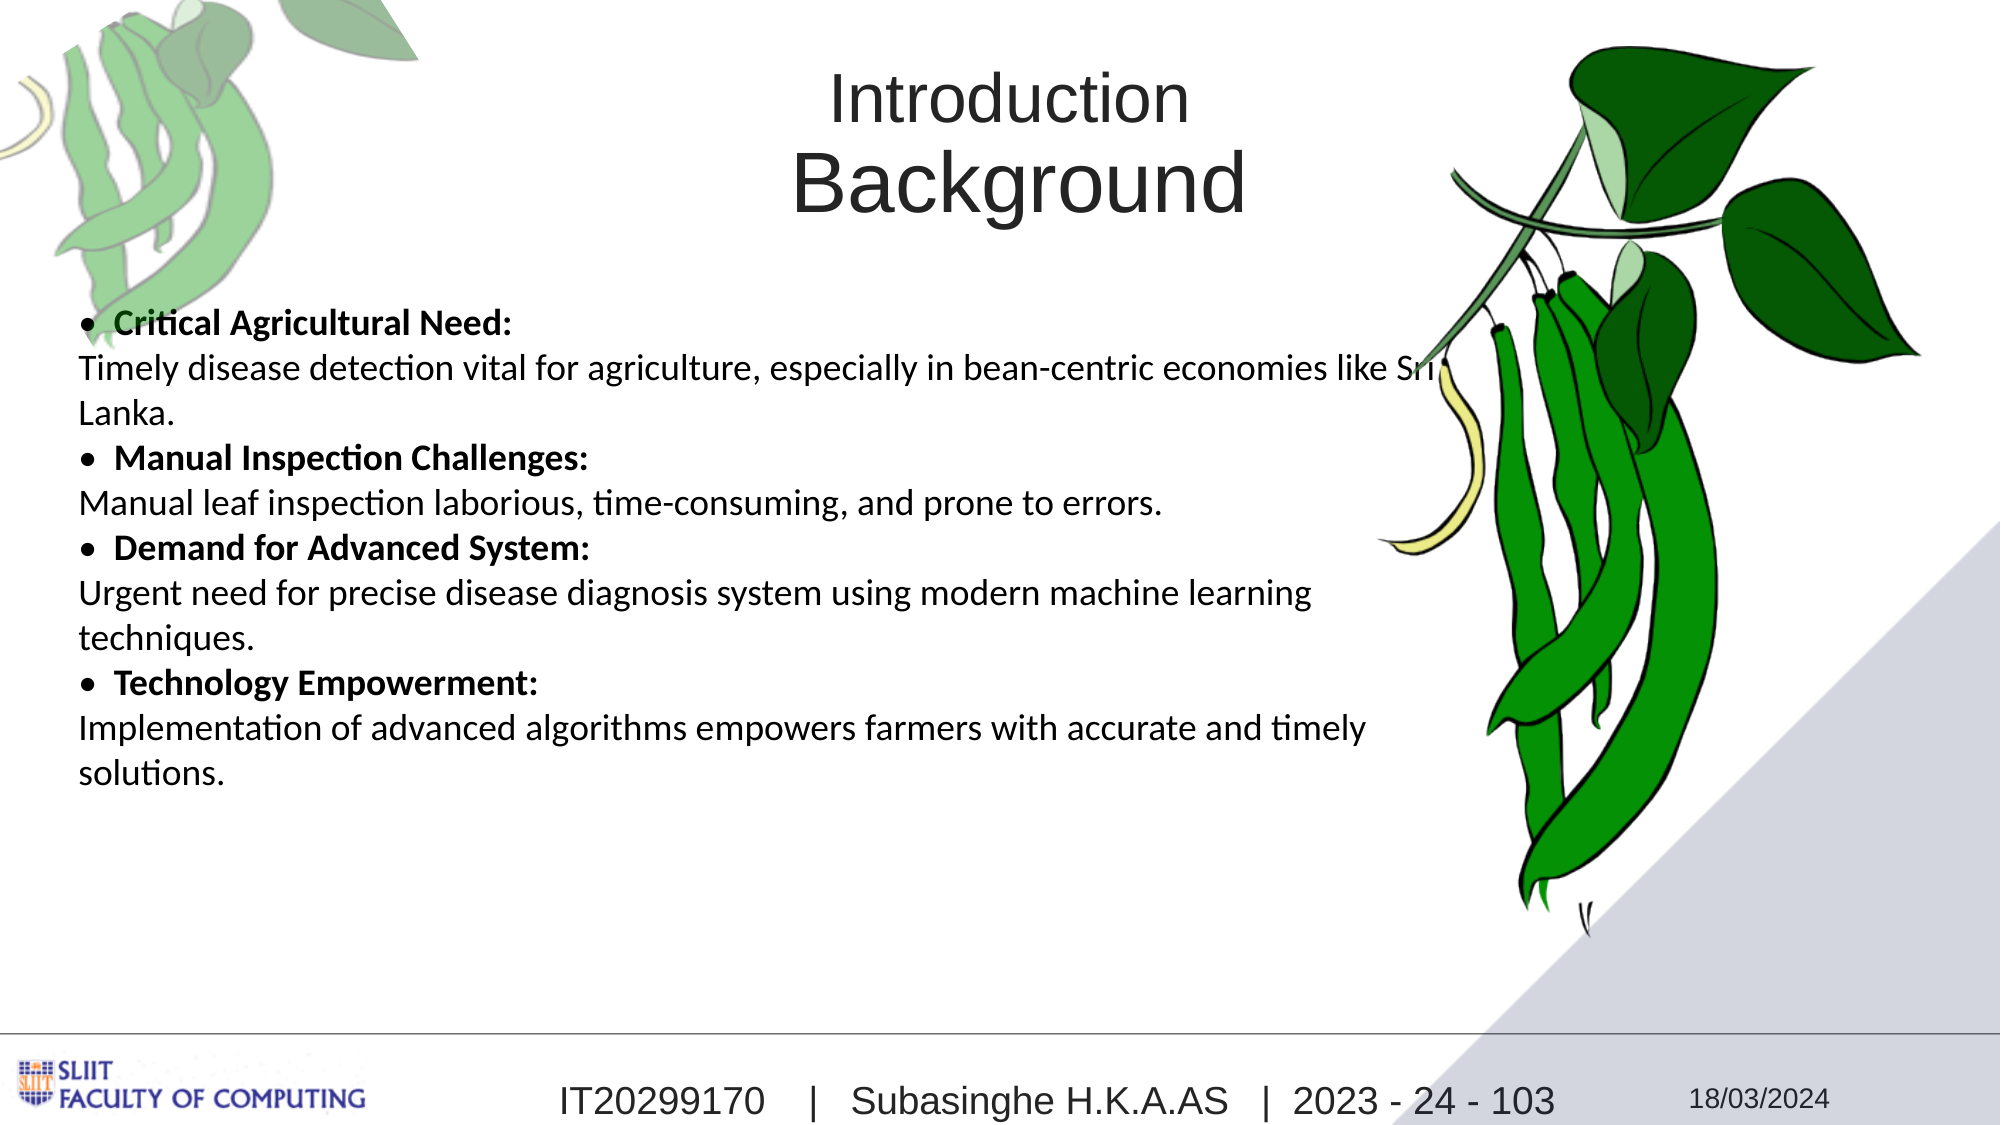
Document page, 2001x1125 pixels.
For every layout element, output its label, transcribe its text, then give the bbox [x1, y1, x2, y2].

picture [0, 1033, 564, 1125]
picture [1377, 46, 2000, 1125]
text_box IT20299170 | Subasinghe H.K.A.AS | 2023 - 24 - 103 [564, 1061, 1392, 1123]
text_box Background [743, 96, 1297, 231]
text_box [0, 0, 467, 365]
text_box • Critical Agricultural Need: Timely disease detection vital for agriculture, especially in bean-centric economies like Sri Lanka. • Manual Inspection Challenges: Manual leaf inspection laborious, time-consuming, and prone to errors. • Demand for Advanced System: Urgent need for precise disease diagnosis system using modern machine learning techniques. • Technology Empowerment: Implementation of advanced algorithms empowers farmers with accurate and timely solutions. [78, 297, 1377, 896]
text_box Introduction [743, 27, 1277, 96]
